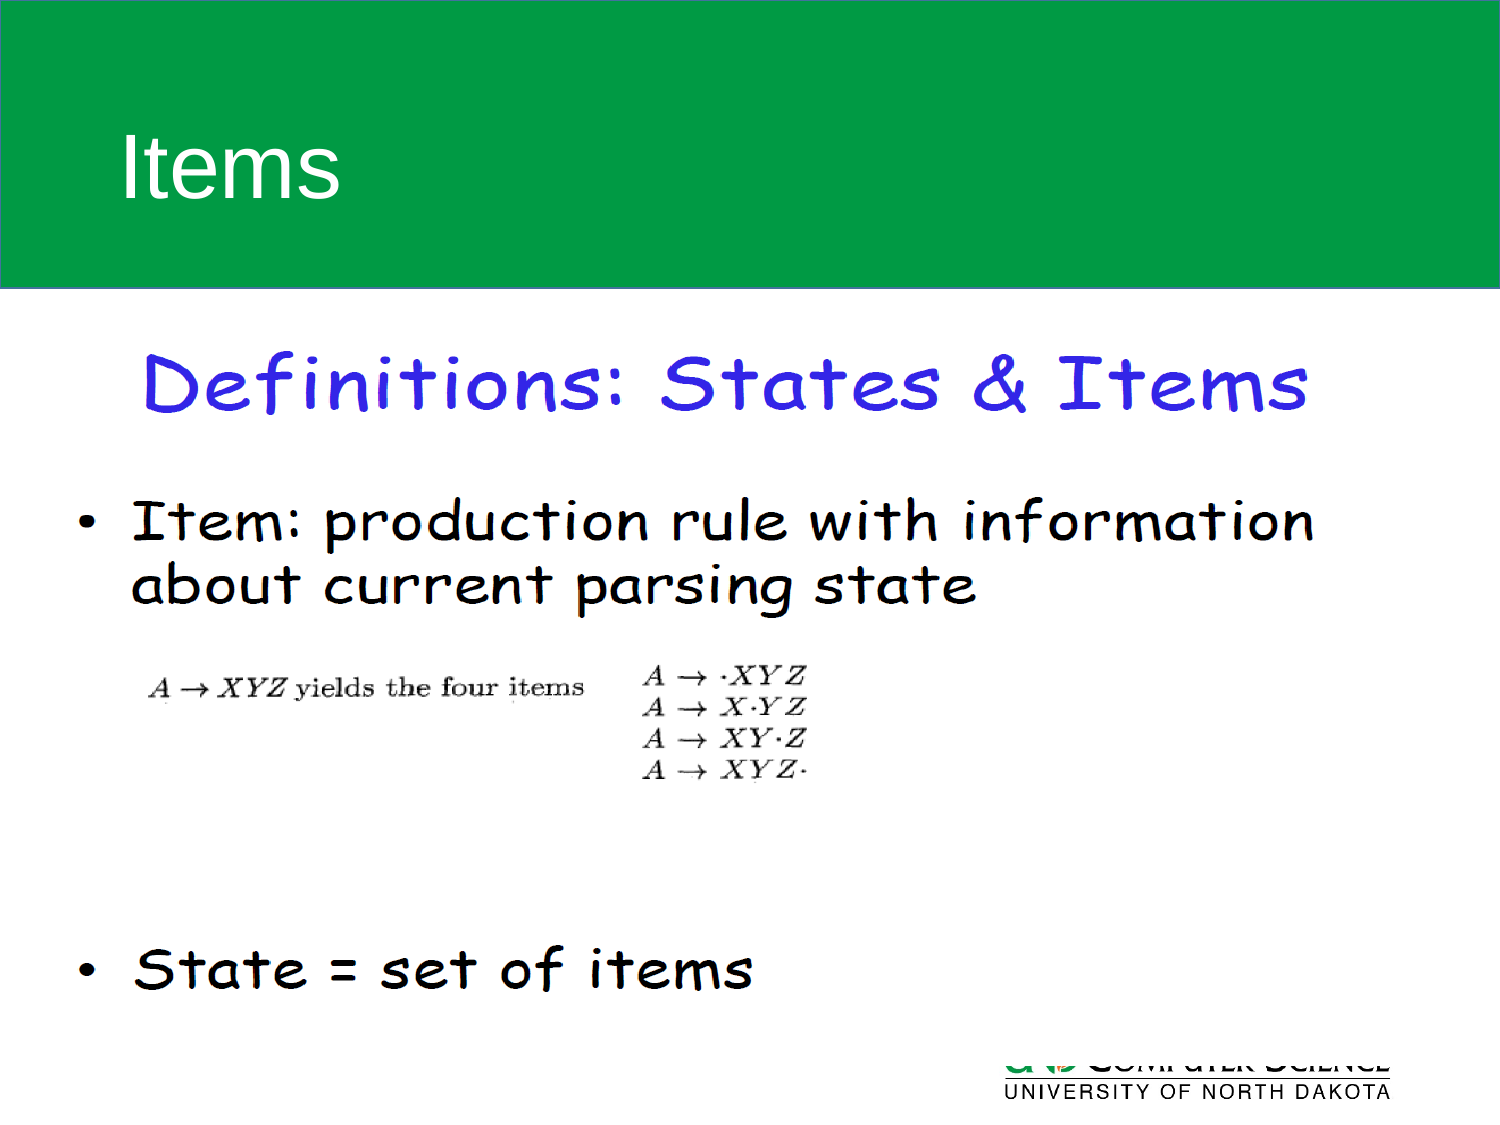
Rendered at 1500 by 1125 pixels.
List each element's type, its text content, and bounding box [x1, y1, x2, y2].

title Items [103, 59, 1397, 278]
picture [999, 1066, 1397, 1104]
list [62, 320, 1397, 1066]
